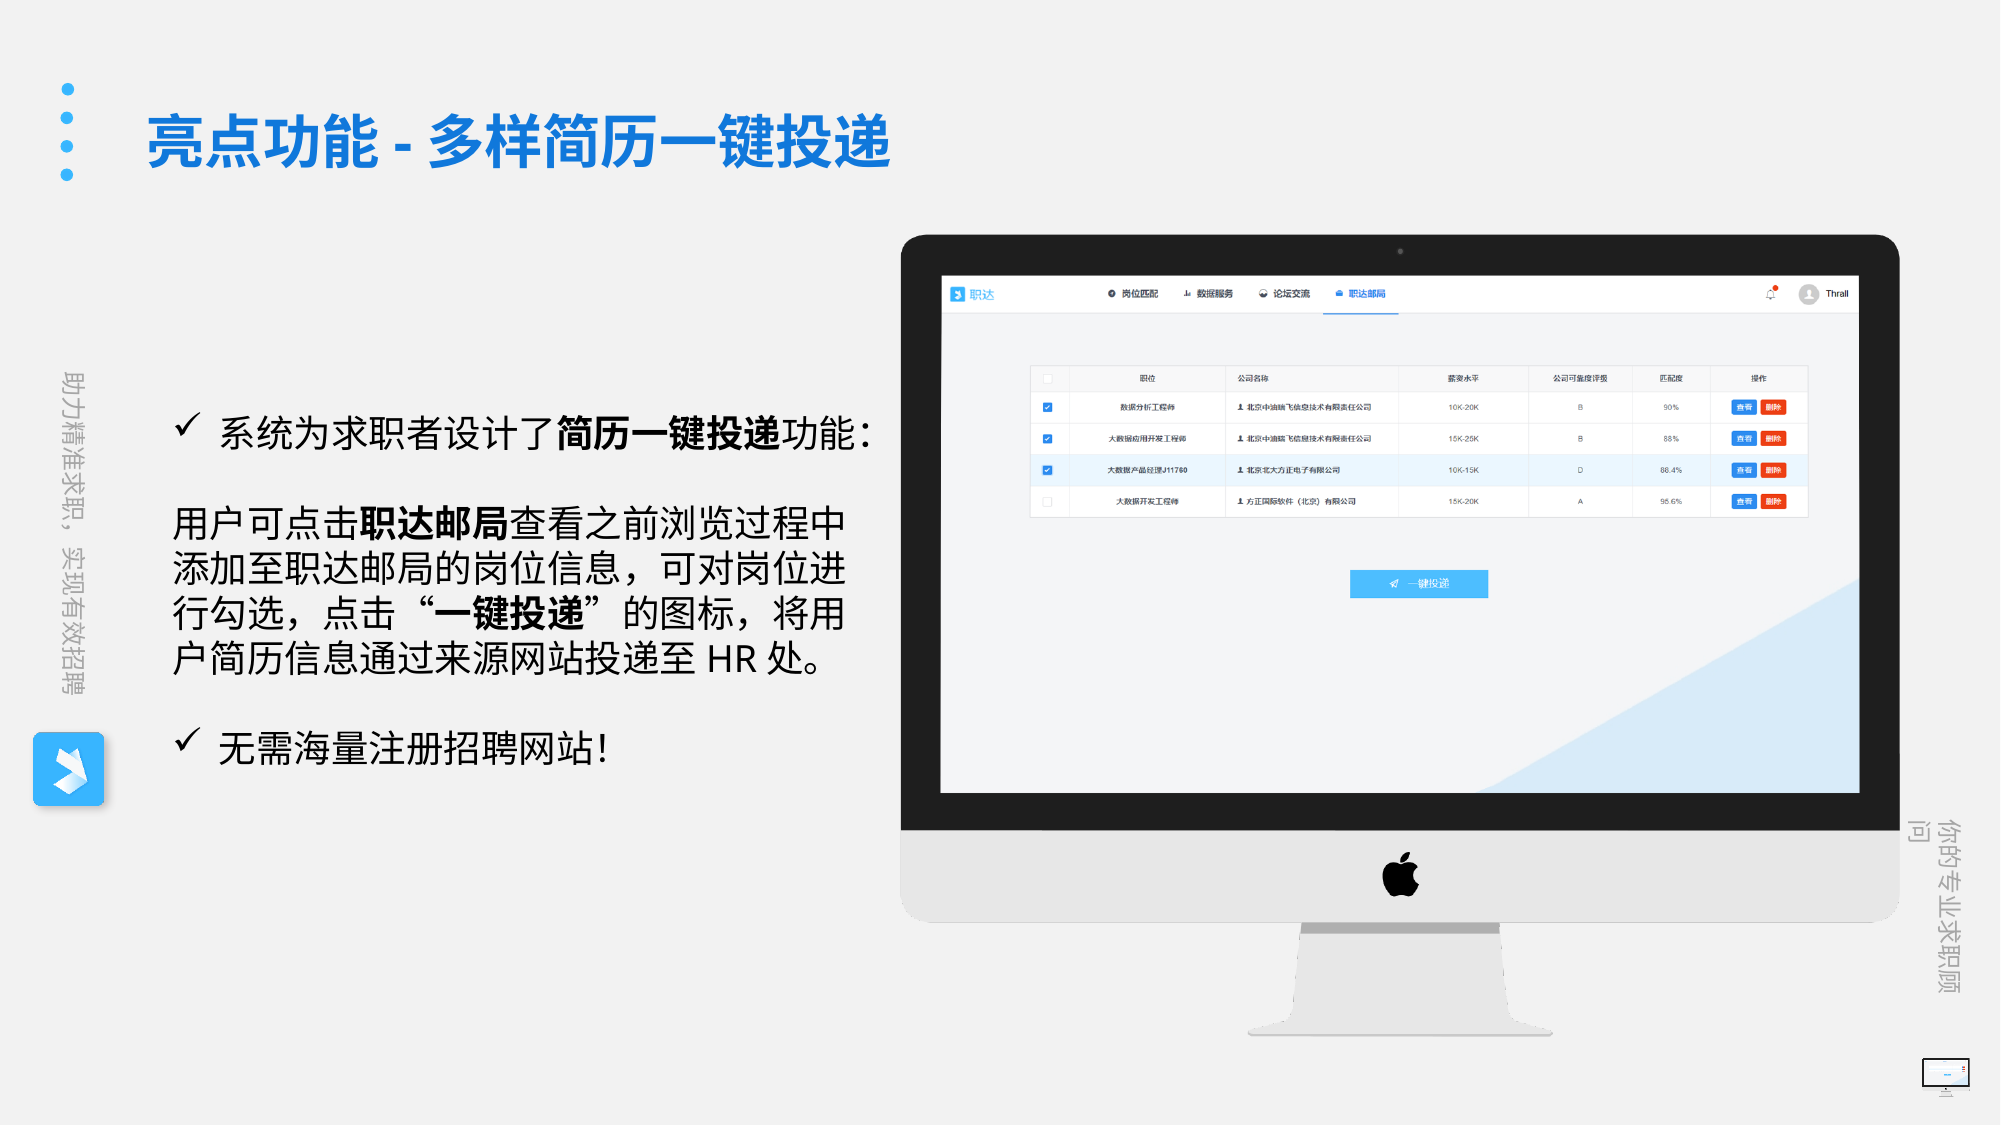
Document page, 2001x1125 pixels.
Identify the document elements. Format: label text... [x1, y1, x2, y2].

picture [591, 72, 2000, 1125]
text_box 系统为求职者设计了简历一键投递功能： 用户可点击职达邮局查看之前浏览过程中添加至职达邮局的岗位信息，可对岗位进行勾选，点击“一键投递”的图标，将用户简历信息通过来源网站投递至HR处。 无需海量注册招聘网站！ [157, 357, 591, 823]
text_box 亮点功能-多样简历一键投递 [131, 98, 591, 184]
picture [27, 711, 124, 818]
